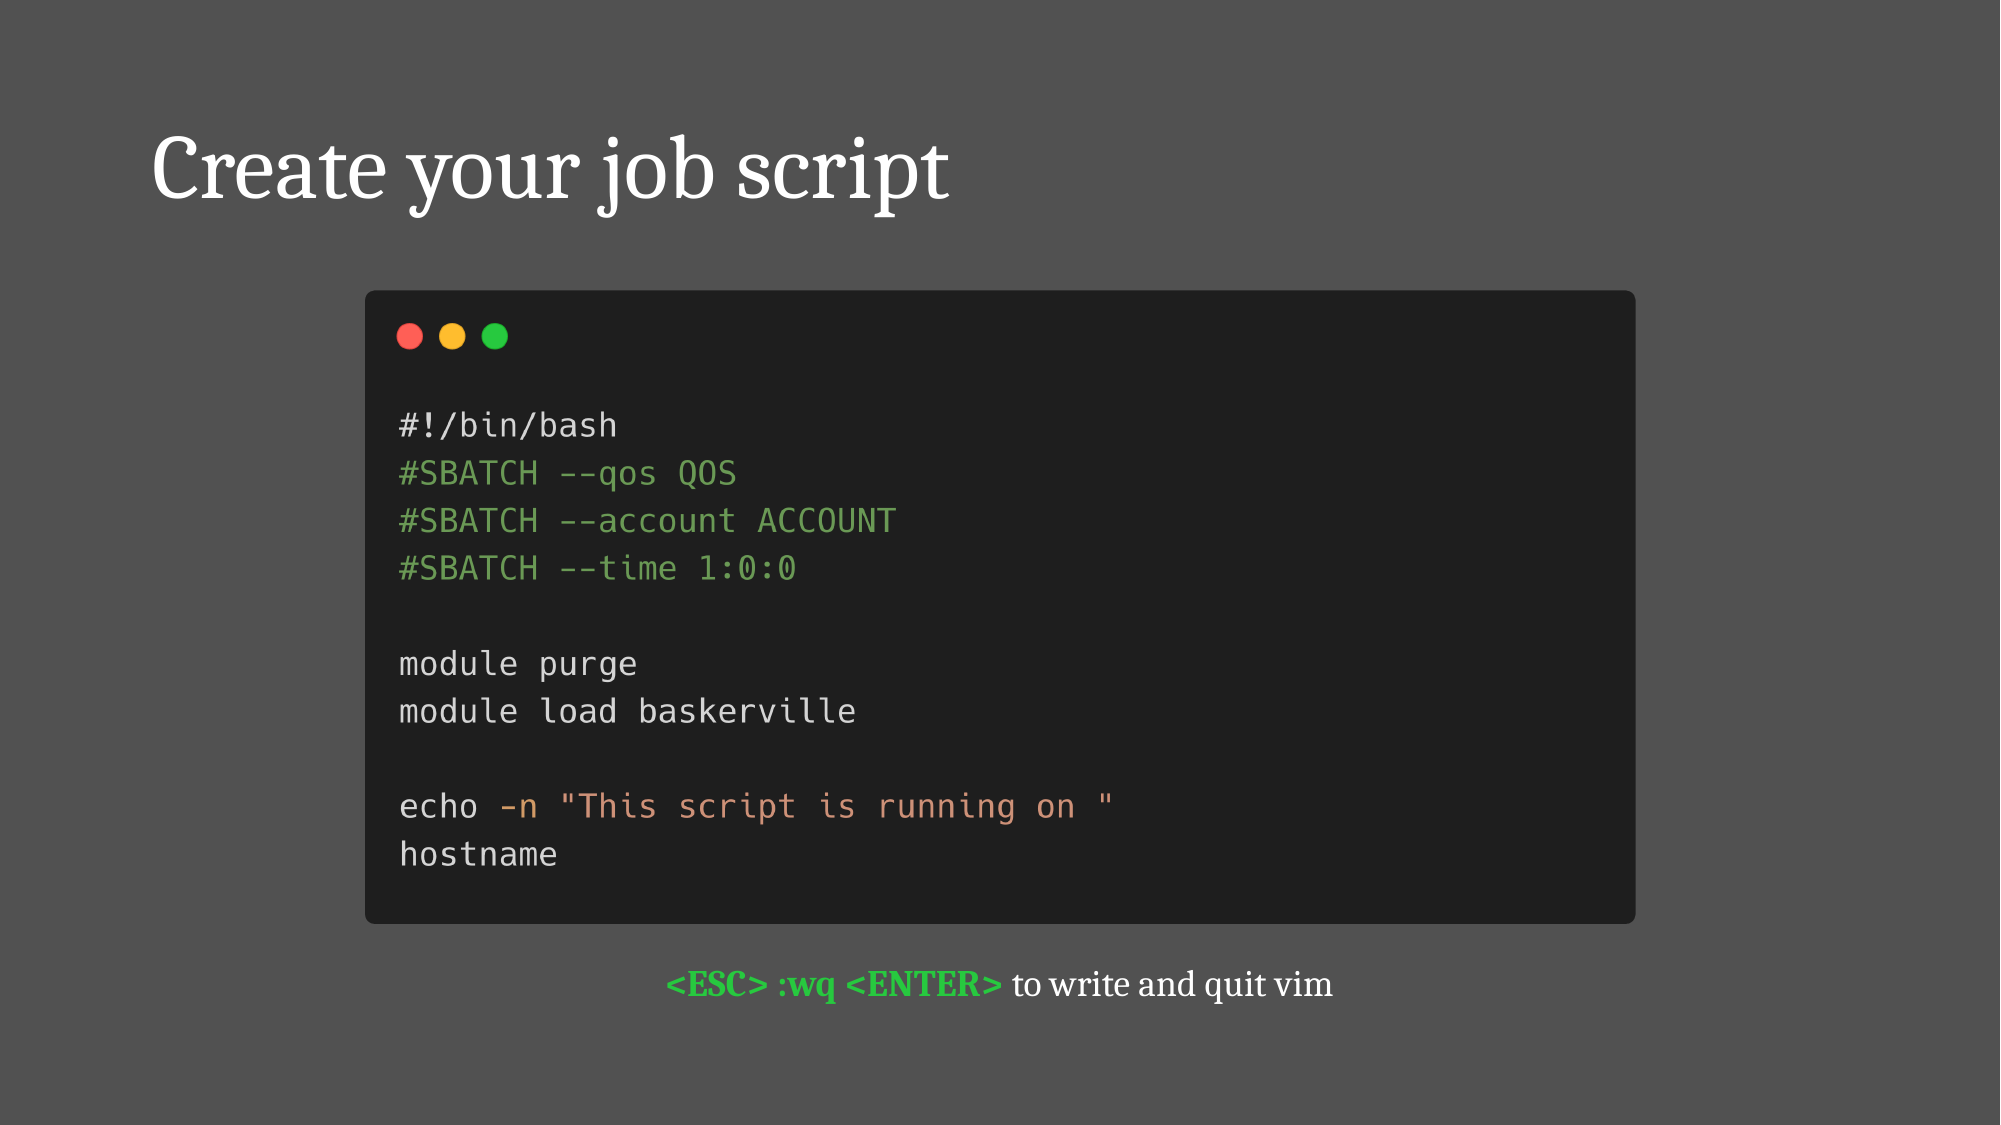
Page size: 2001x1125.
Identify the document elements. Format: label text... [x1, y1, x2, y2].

text_box <ESC> :wq <ENTER> to write and quit vim [650, 1005, 1358, 1011]
title Create your job script [137, 59, 1863, 278]
picture [275, 209, 1725, 1005]
